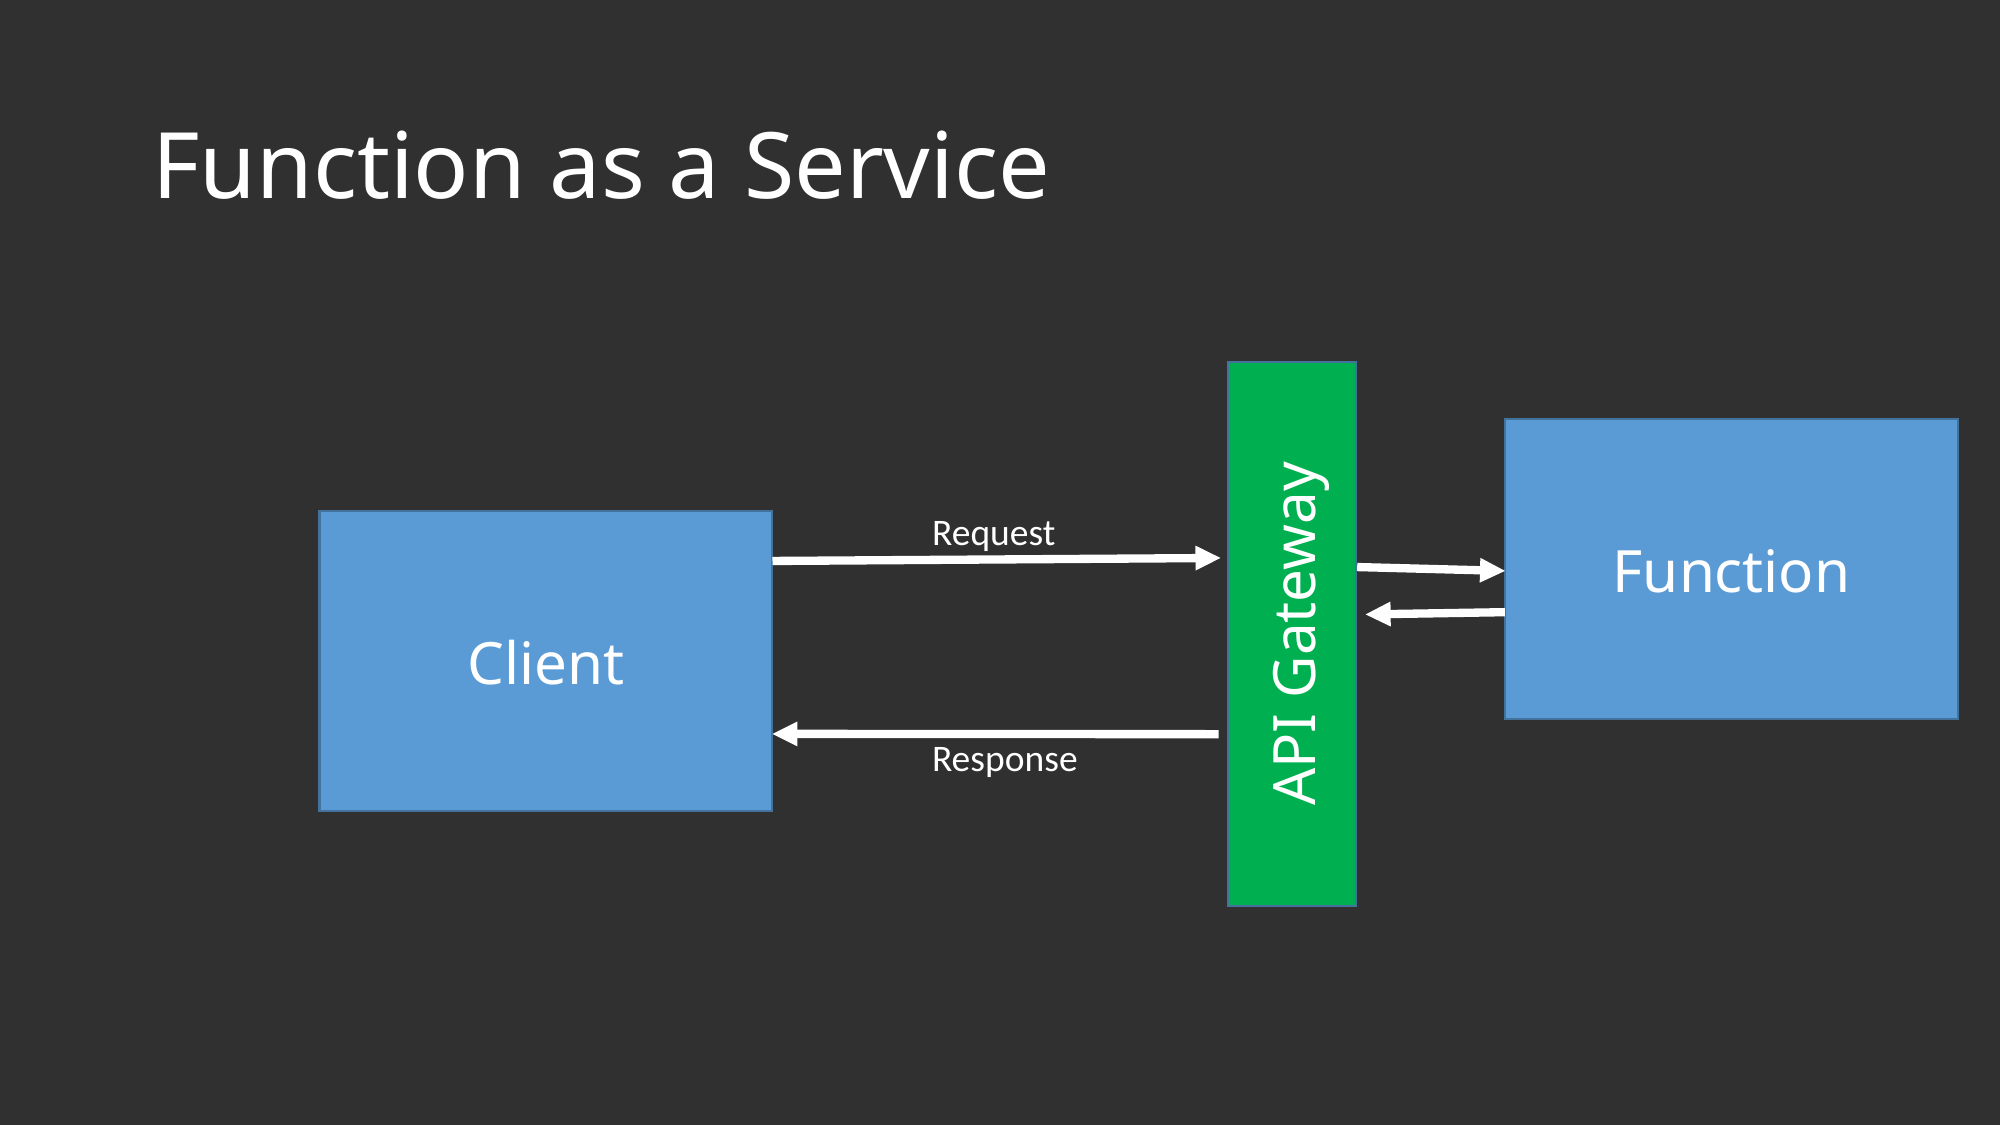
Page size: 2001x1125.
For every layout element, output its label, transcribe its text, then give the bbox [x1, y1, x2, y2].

text_box Request [917, 500, 1071, 557]
text_box Response [917, 735, 1093, 787]
title Function as a Service [137, 59, 1863, 278]
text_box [772, 557, 1221, 561]
text_box Function [1504, 418, 1959, 720]
text_box Response [917, 726, 1093, 733]
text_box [1357, 567, 1505, 571]
text_box API Gateway [1227, 361, 1357, 907]
text_box Client [318, 510, 773, 812]
